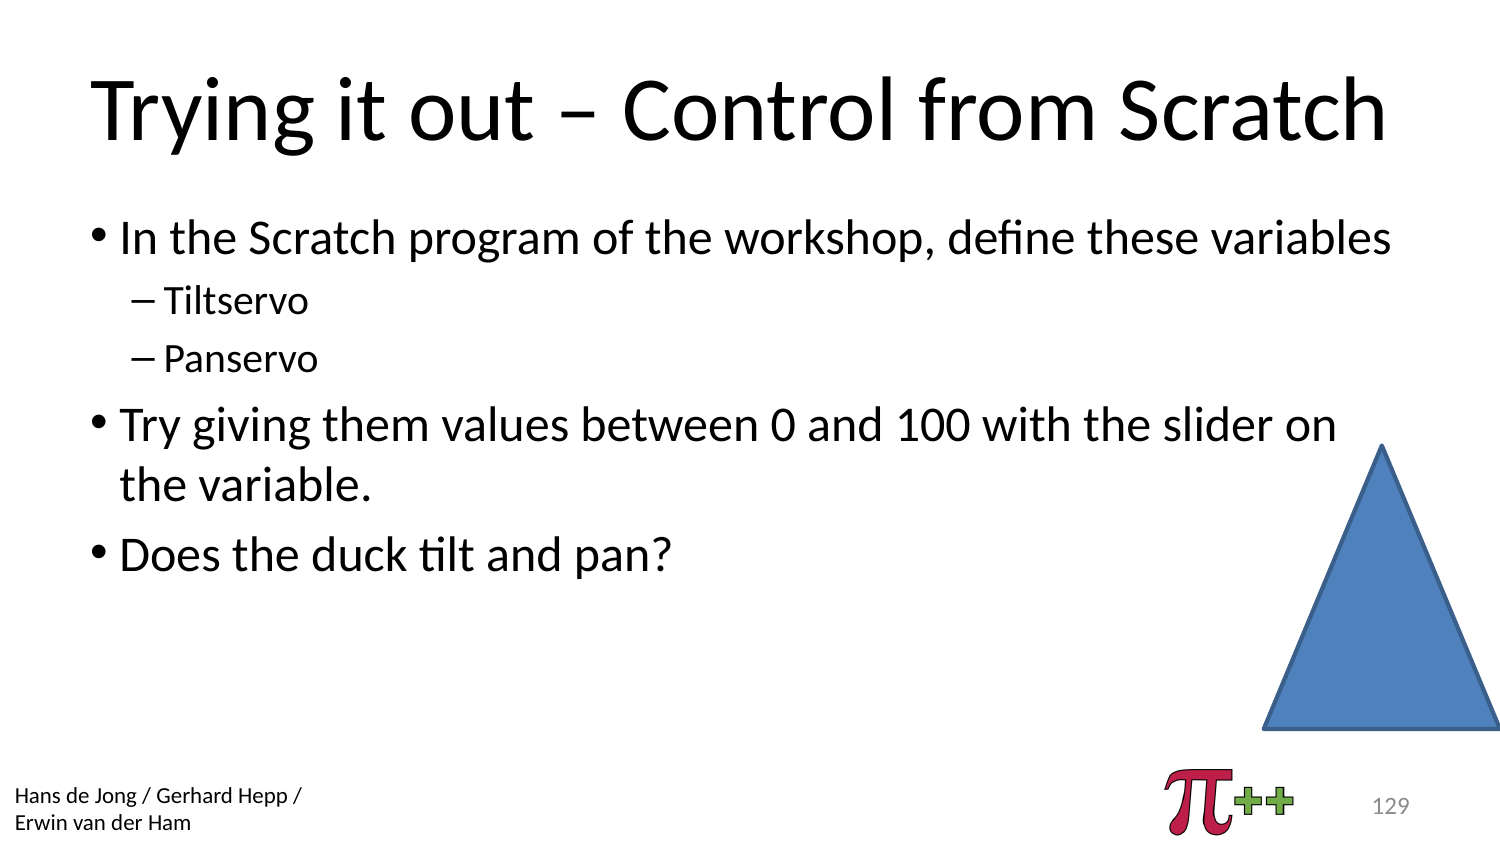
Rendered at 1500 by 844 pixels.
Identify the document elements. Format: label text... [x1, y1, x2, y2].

title Trying it out – Control from Scratch [75, 33, 1425, 175]
picture [1163, 768, 1294, 836]
list In the Scratch program of the workshop, define these variables Tiltservo Panservo Try giving them values between 0 and 100 with the slider on the variable. Does the duck tilt and pan? [75, 196, 1425, 754]
text_box [1261, 443, 1500, 732]
slide_number 129 [1340, 782, 1425, 827]
